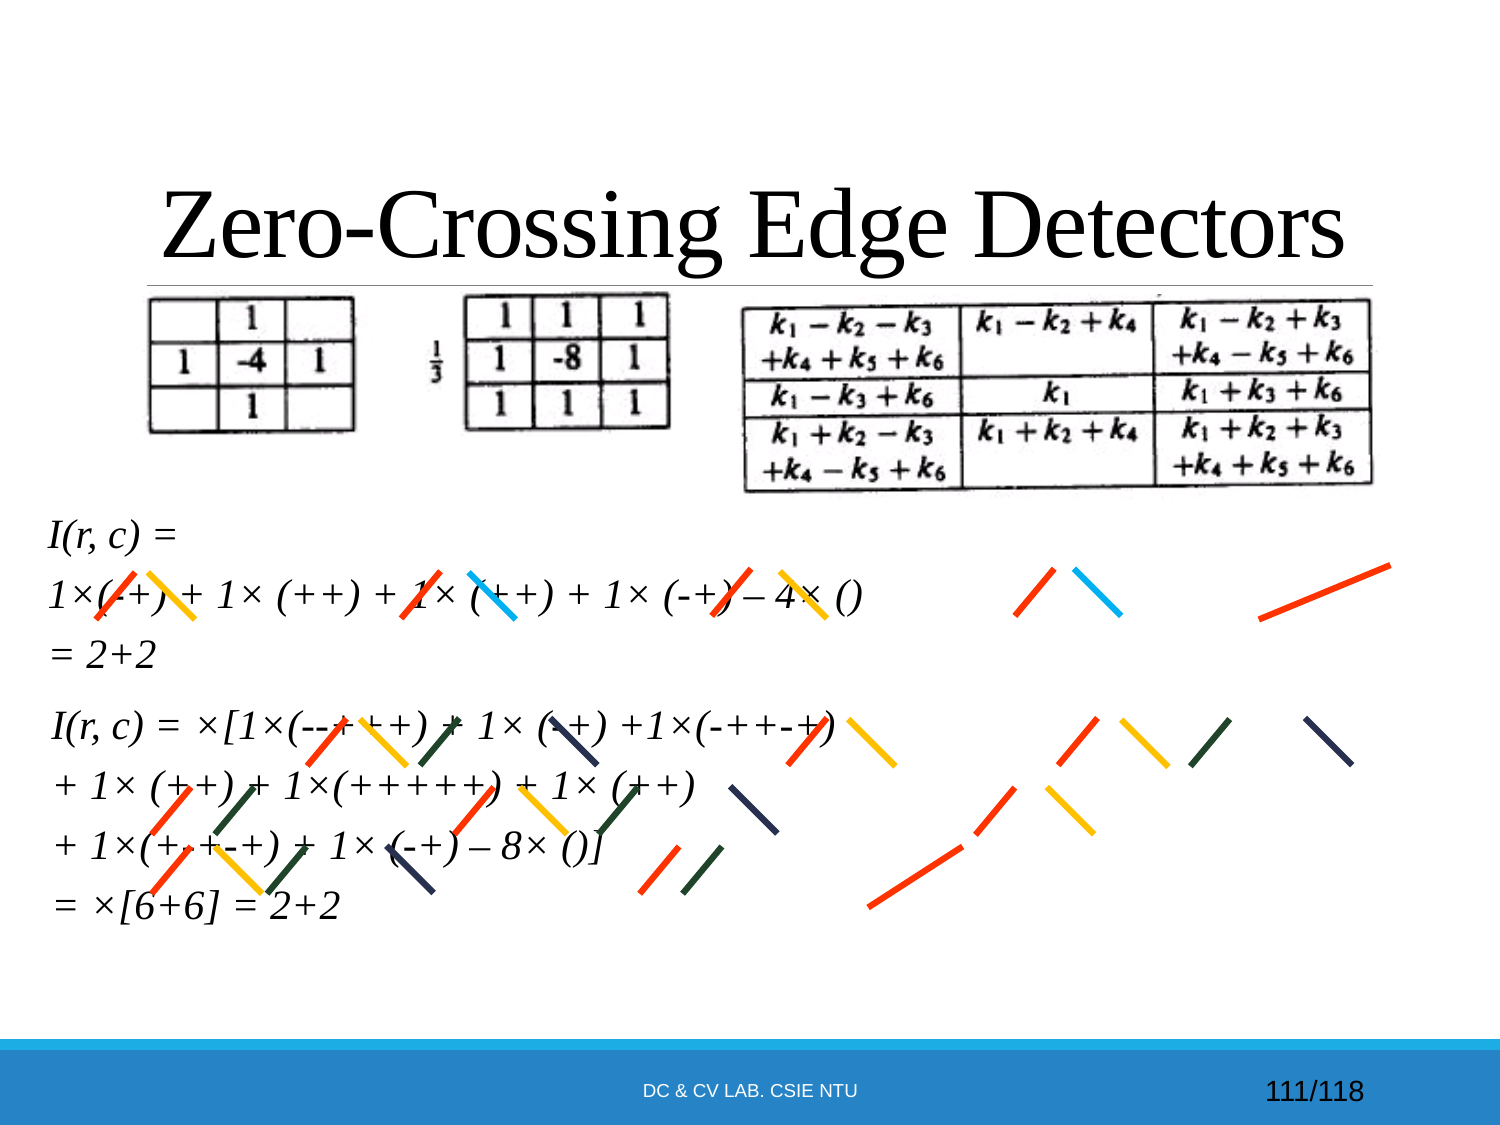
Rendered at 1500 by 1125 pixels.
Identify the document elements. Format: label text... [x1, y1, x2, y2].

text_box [1057, 717, 1099, 766]
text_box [214, 786, 255, 835]
picture [734, 293, 1380, 488]
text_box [598, 786, 639, 835]
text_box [1120, 719, 1169, 768]
slide_number 111/118 [1218, 1059, 1380, 1120]
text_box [32, 488, 1468, 682]
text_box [682, 845, 723, 895]
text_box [359, 718, 408, 767]
picture [140, 290, 680, 439]
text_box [1046, 786, 1095, 835]
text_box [1189, 718, 1231, 767]
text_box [151, 845, 192, 895]
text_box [385, 845, 435, 894]
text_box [453, 786, 495, 835]
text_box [729, 785, 778, 834]
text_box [847, 718, 896, 767]
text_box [419, 717, 460, 766]
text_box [151, 786, 192, 835]
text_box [974, 787, 1016, 836]
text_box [266, 845, 307, 895]
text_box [867, 845, 964, 908]
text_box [1304, 717, 1353, 766]
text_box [214, 845, 263, 895]
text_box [519, 786, 568, 835]
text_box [639, 845, 680, 895]
footer DC & CV Lab. CSIE NTU [453, 1059, 1047, 1120]
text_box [306, 718, 348, 767]
title Zero-Crossing Edge Detectors [135, 47, 1373, 285]
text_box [787, 717, 828, 766]
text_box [549, 717, 598, 766]
